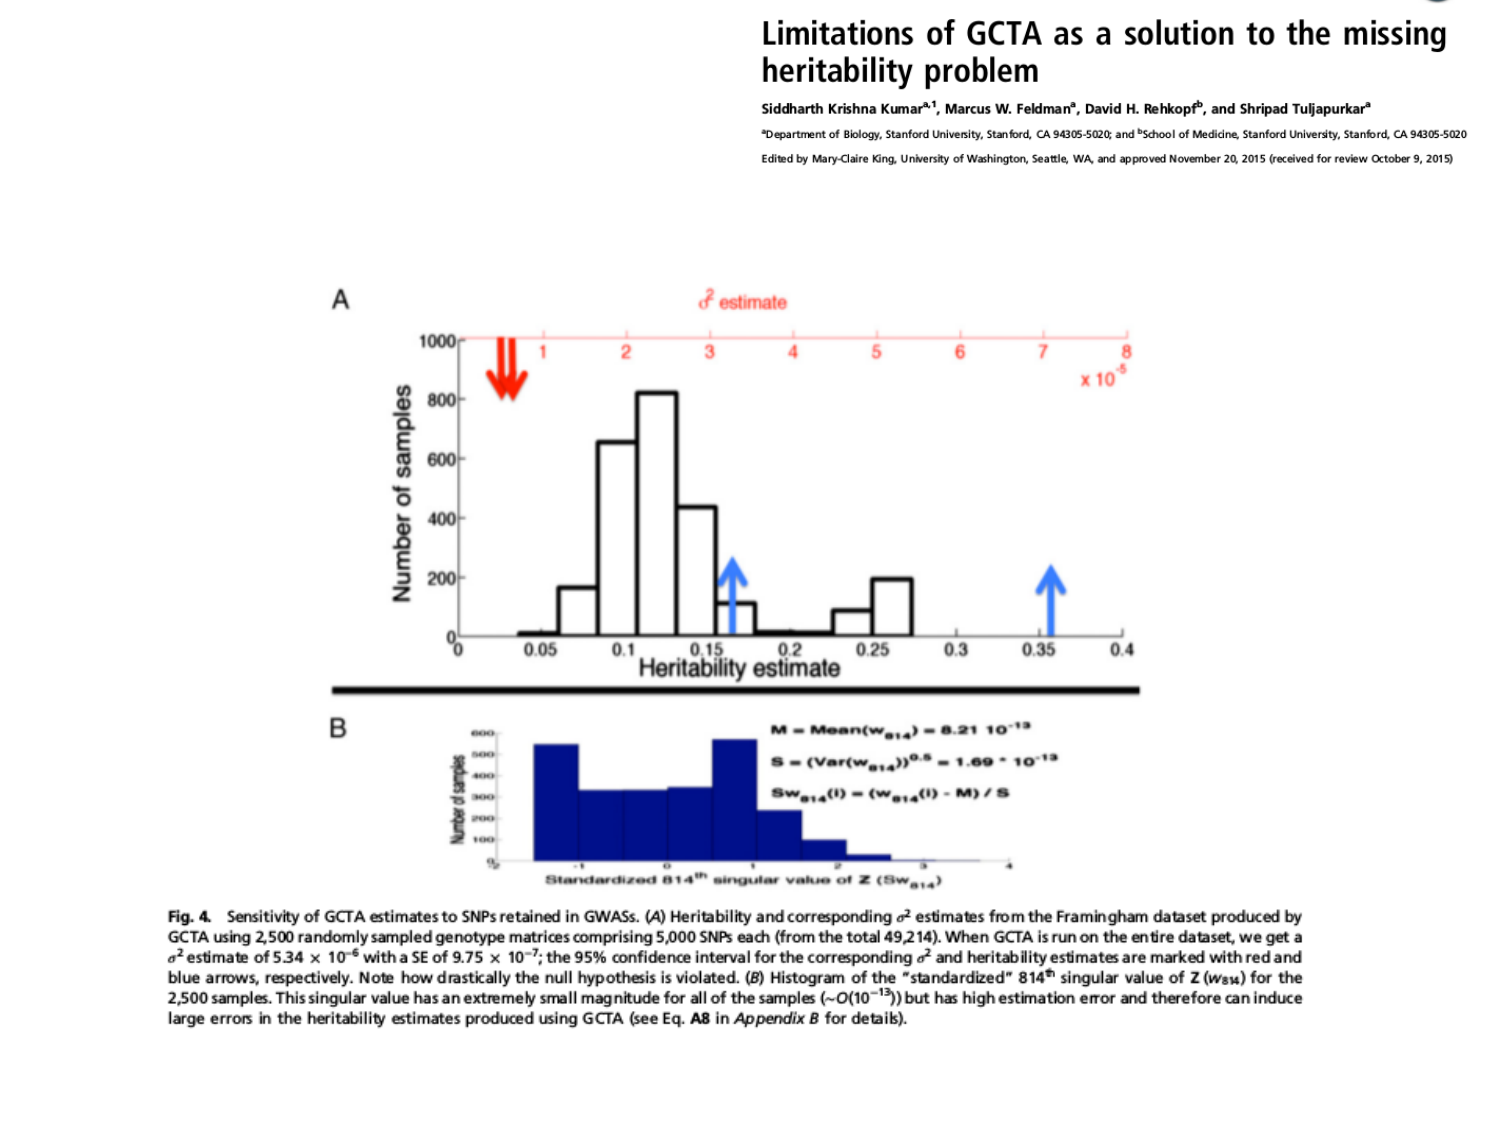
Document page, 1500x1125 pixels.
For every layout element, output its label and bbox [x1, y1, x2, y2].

picture [137, 249, 1324, 1032]
picture [749, 0, 1500, 171]
